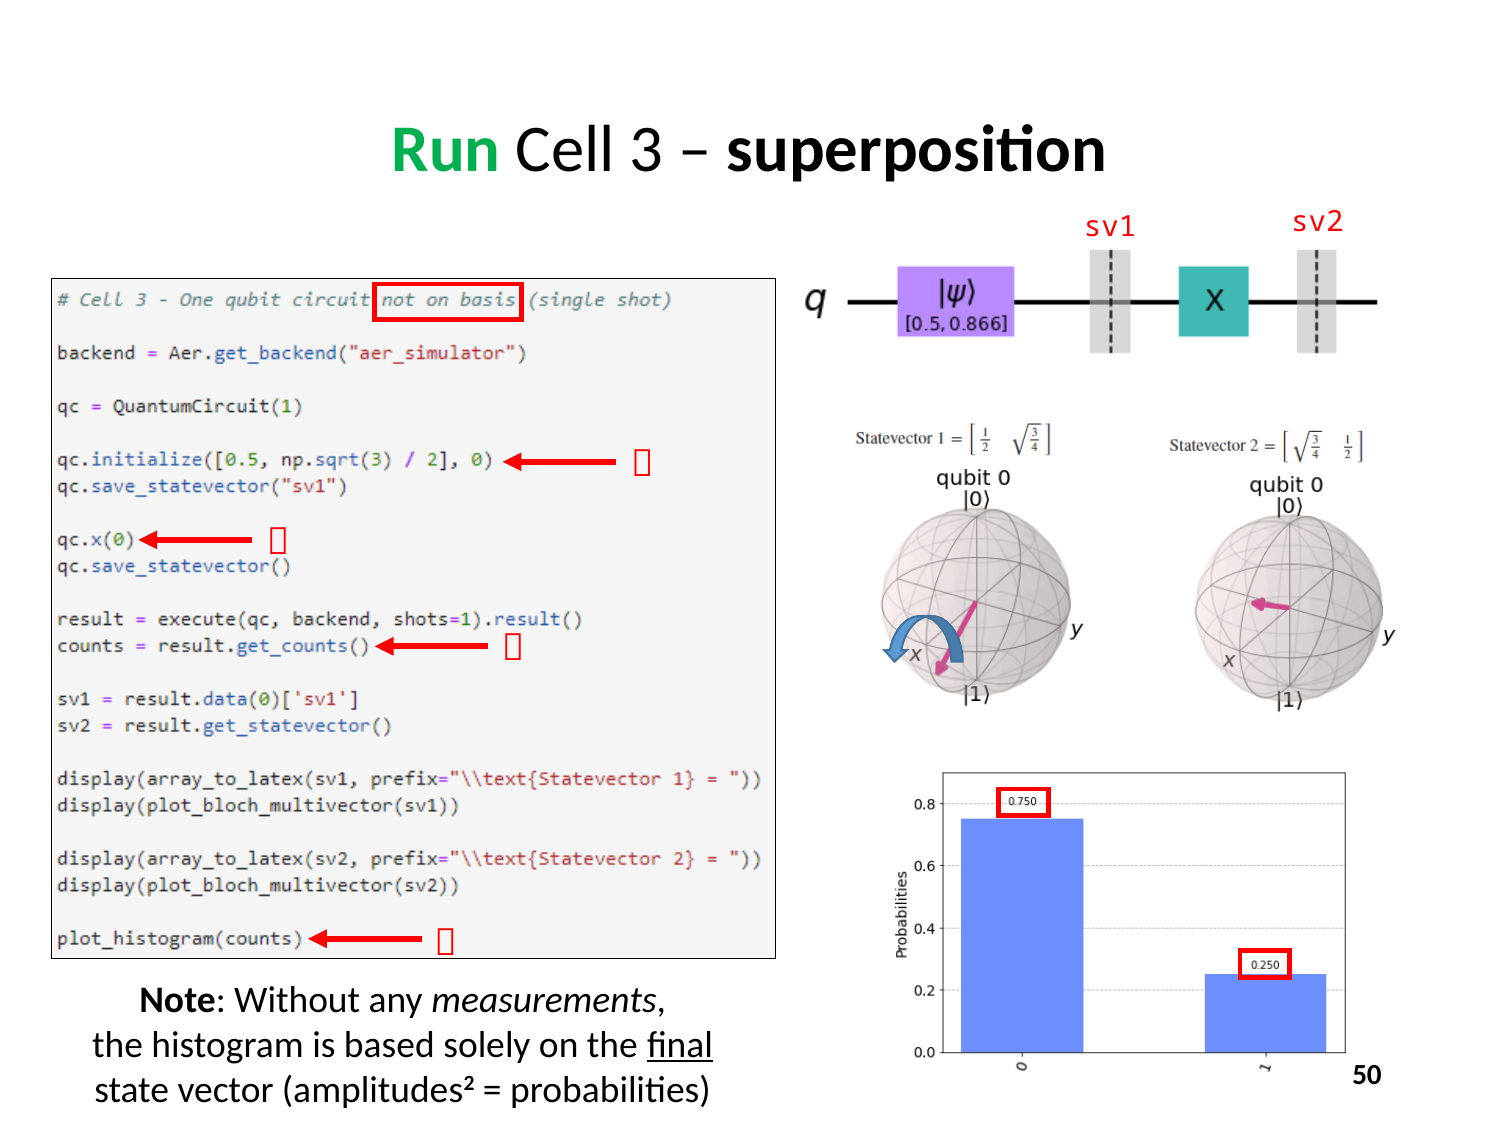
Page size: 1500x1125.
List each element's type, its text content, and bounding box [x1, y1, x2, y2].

text_box Note: Without any measurements, the histogram is based solely on the final state vector (amplitudes2 = probabilities) [40, 967, 765, 1117]
picture [51, 278, 776, 959]
picture [888, 759, 1353, 1080]
title Run Cell 3 – superposition [103, 59, 1397, 241]
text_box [138, 509, 316, 571]
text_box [792, 194, 1391, 370]
slide_number 50 [1059, 1042, 1397, 1103]
picture [1161, 414, 1407, 730]
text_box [374, 615, 550, 677]
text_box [502, 431, 680, 493]
picture [847, 414, 1095, 718]
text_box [307, 910, 483, 971]
